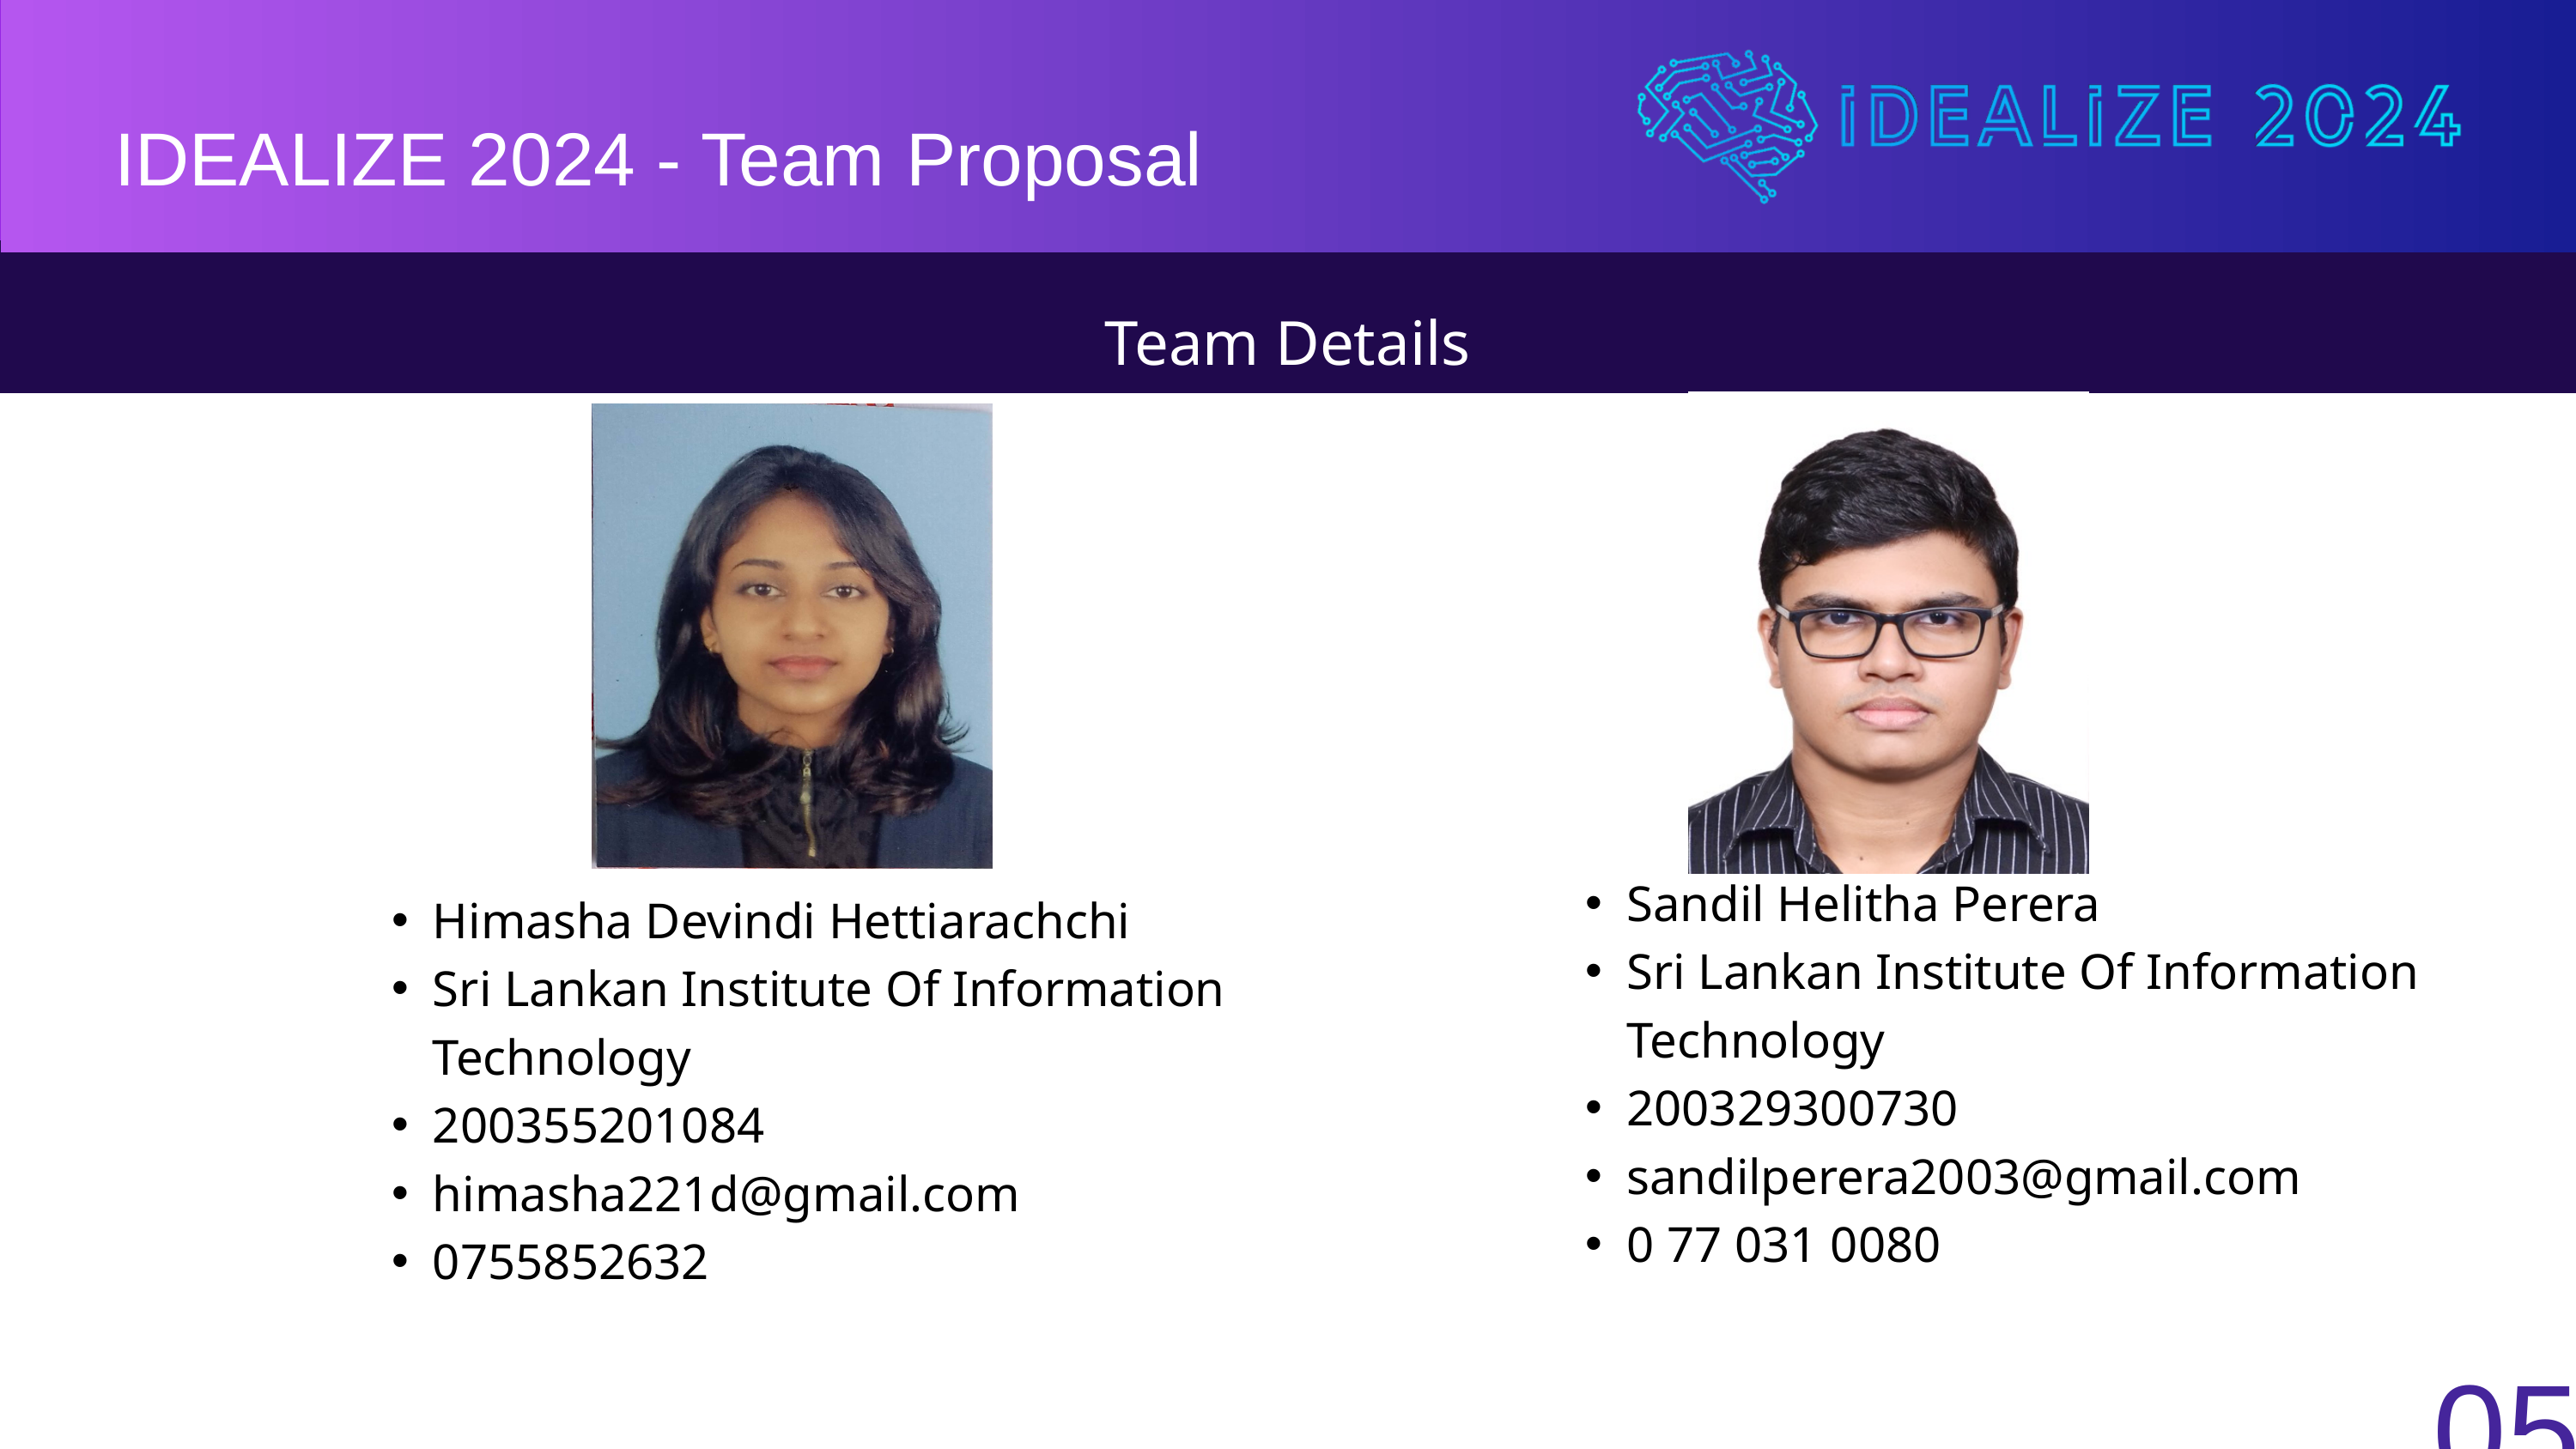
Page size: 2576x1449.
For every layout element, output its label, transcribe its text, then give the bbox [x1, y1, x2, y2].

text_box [0, 262, 2576, 393]
text_box Himasha Devindi Hettiarachchi Sri Lankan Institute Of Information Technology 200355201084 himasha221d@gmail.com 0755852632 [350, 880, 1379, 1290]
text_box Sandil Helitha Perera Sri Lankan Institute Of Information Technology 200329300730 sandilperera2003@gmail.com 0 77 031 0080 [1544, 863, 2576, 1273]
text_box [0, 0, 2576, 253]
text_box 05 [2415, 1282, 2576, 1449]
picture [1688, 391, 2089, 875]
picture [592, 403, 993, 870]
